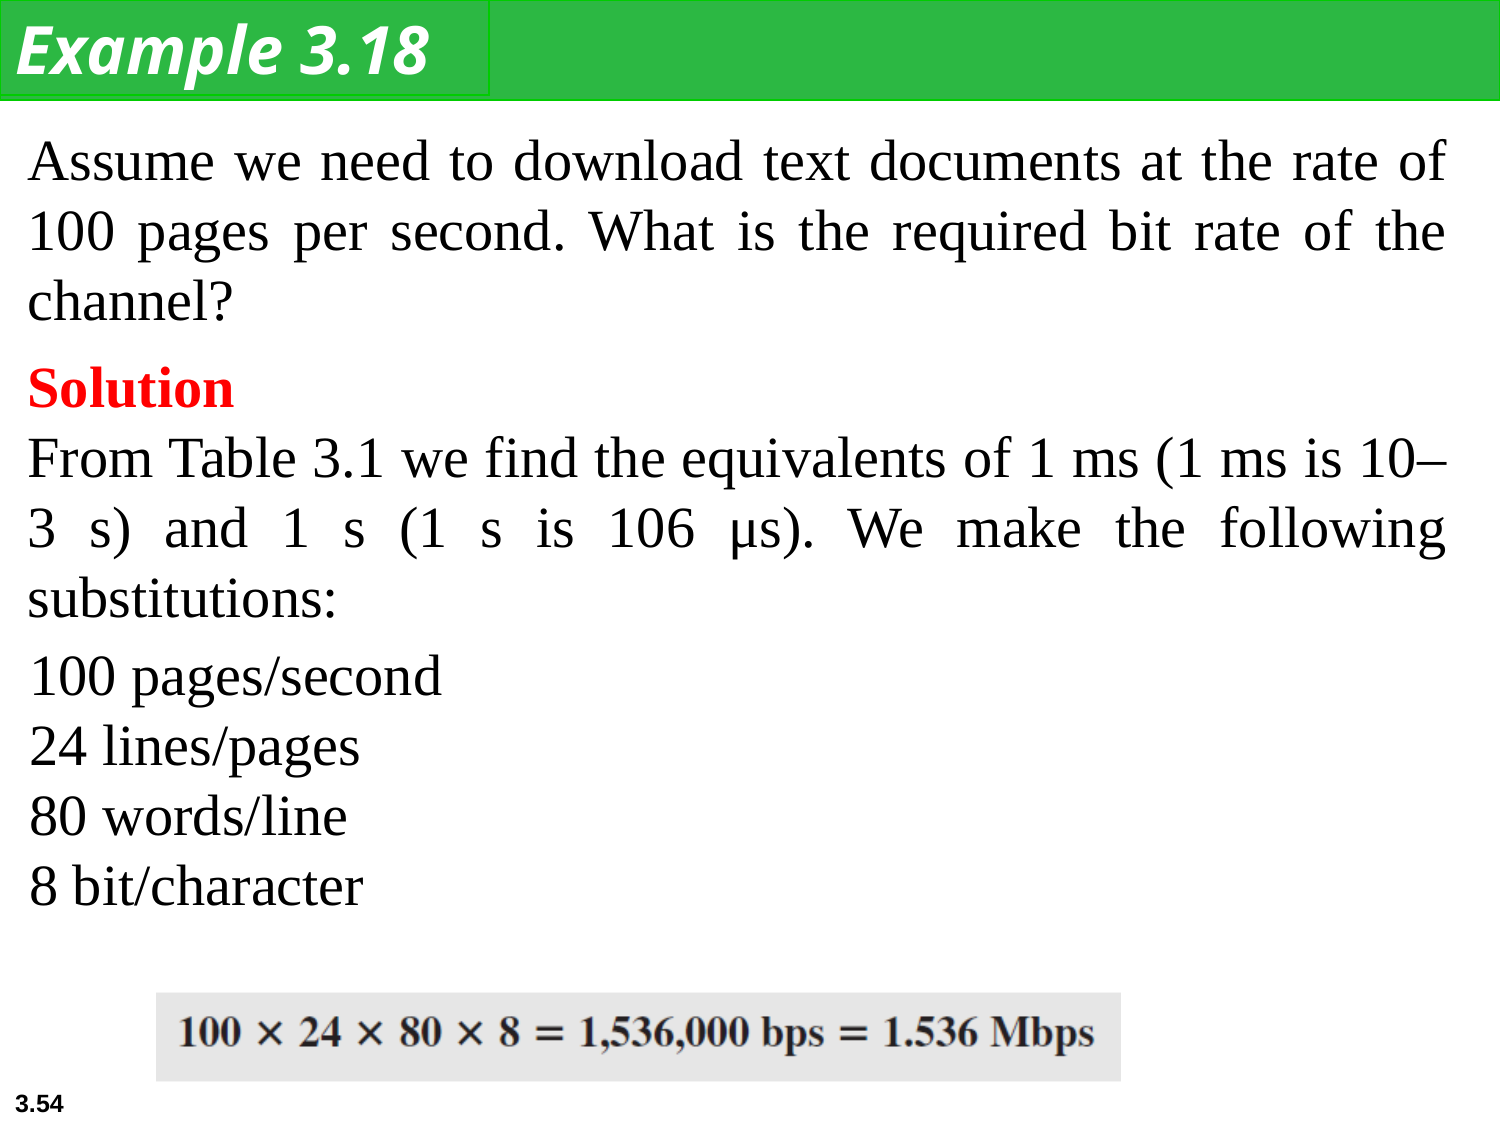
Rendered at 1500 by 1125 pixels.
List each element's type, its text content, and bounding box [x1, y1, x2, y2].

text_box 100 pages/second 24 lines/pages 80 words/line 8 bit/character [14, 629, 458, 925]
text_box Assume we need to download text documents at the rate of 100 pages per second. What is the required bit rate of the channel? [12, 114, 1463, 340]
text_box 3.54 [0, 1049, 313, 1125]
picture [155, 985, 1121, 1088]
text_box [0, 0, 1500, 101]
text_box Solution From Table 3.1 we find the equivalents of 1 ms (1 ms is 10–3 s) and 1 s (1 s is 106 μs). We make the following substitutions: [12, 341, 1463, 637]
